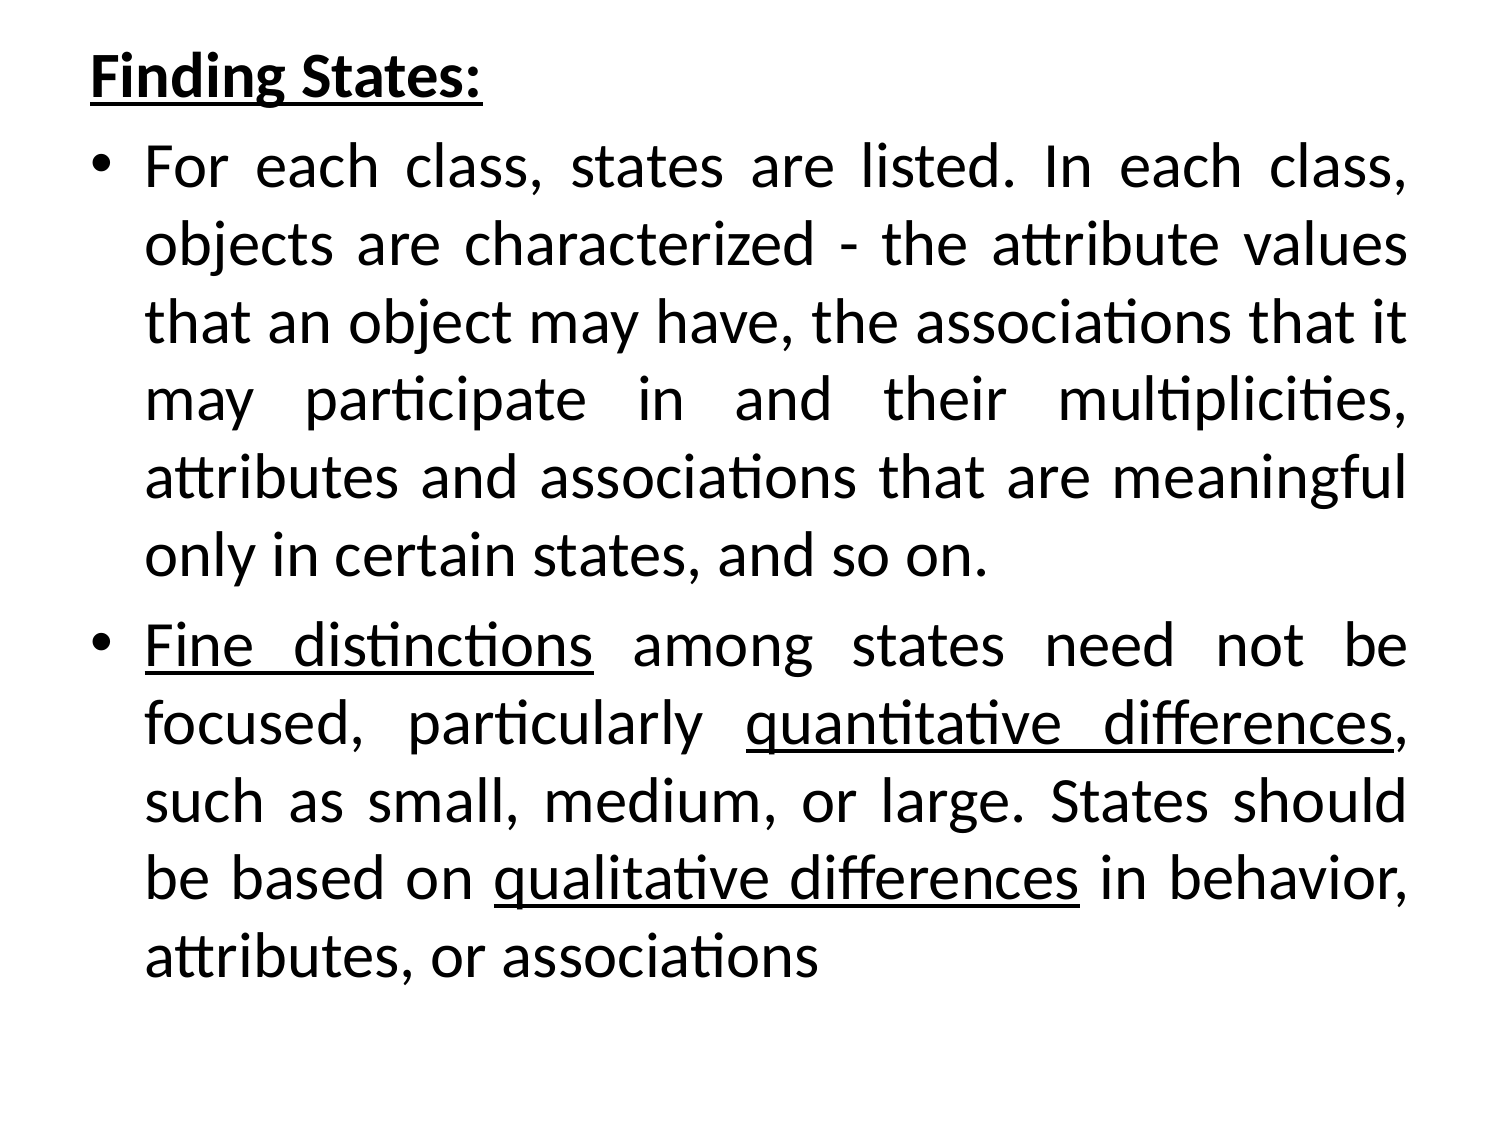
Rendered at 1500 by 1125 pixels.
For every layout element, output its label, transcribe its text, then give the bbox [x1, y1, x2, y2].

list Finding States: For each class, states are listed. In each class, objects are characterized - the attribute values that an object may have, the associations that it may participate in and their multiplicities, attributes and associations that are meaningful only in certain states, and so on. Fine distinctions among states need not be focused, particularly quantitative differences, such as small, medium, or large. States should be based on qualitative differences in behavior, attributes, or associations [75, 24, 1425, 1005]
